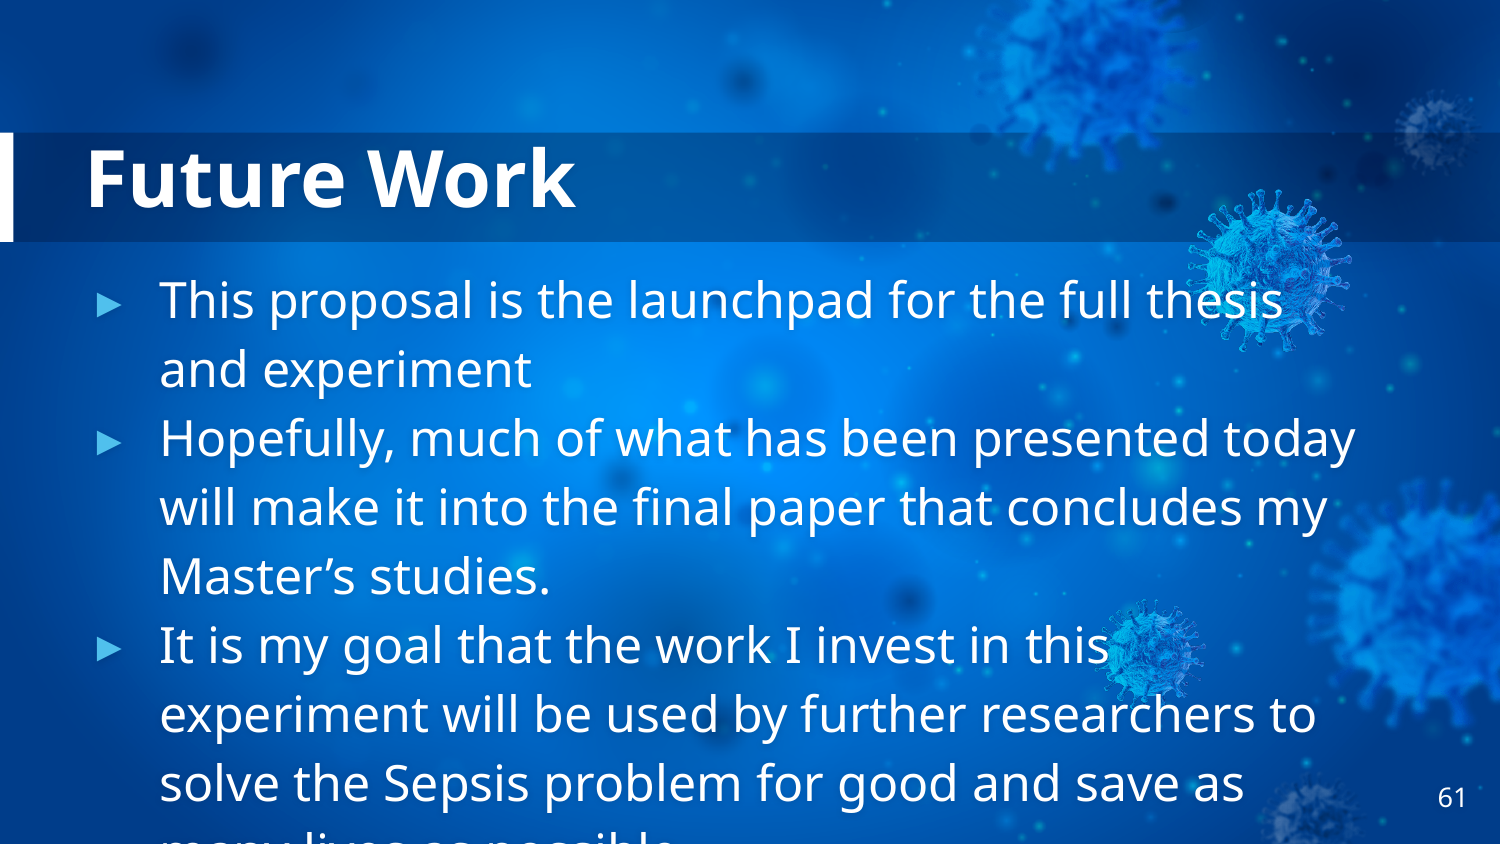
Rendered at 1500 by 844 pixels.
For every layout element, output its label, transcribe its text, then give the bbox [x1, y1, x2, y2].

title Future Work [84, 126, 1369, 236]
list This proposal is the launchpad for the full thesis and experiment Hopefully, much of what has been presented today will make it into the final paper that concludes my Master’s studies. It is my goal that the work I invest in this experiment will be used by further researchers to solve the Sepsis problem for good and save as many lives as possible [84, 259, 1369, 832]
picture [0, 0, 1500, 844]
slide_number ‹#› [1378, 766, 1469, 832]
